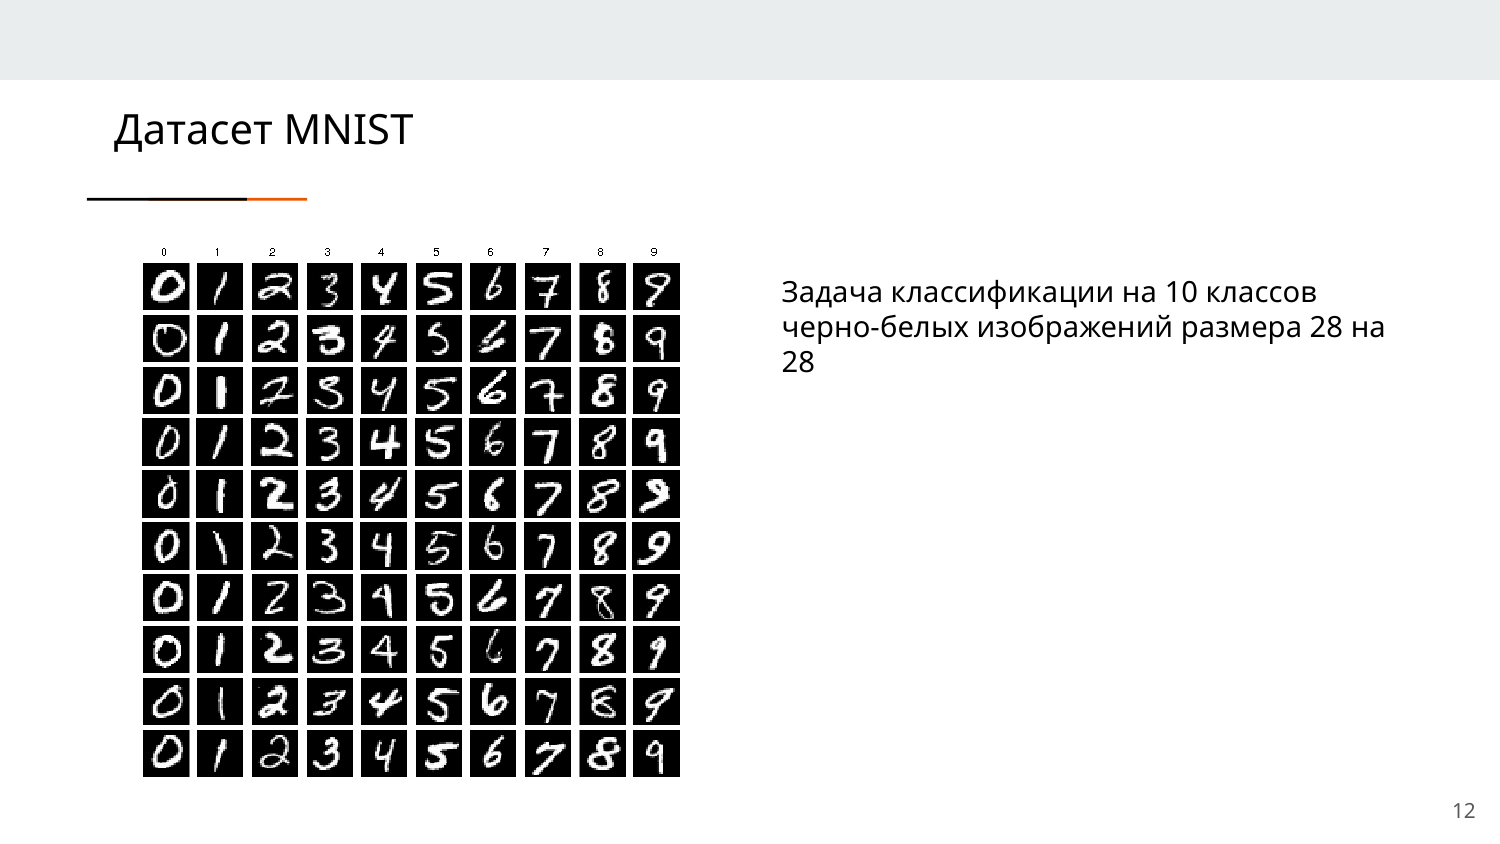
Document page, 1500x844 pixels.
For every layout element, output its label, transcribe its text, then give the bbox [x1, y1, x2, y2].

title Датасет MNIST [114, 87, 1500, 176]
slide_number <number> [1400, 779, 1491, 844]
picture [138, 234, 683, 779]
text_box Задача классификации на 10 классов черно-белых изображений размера 28 на 28 [766, 257, 1433, 385]
